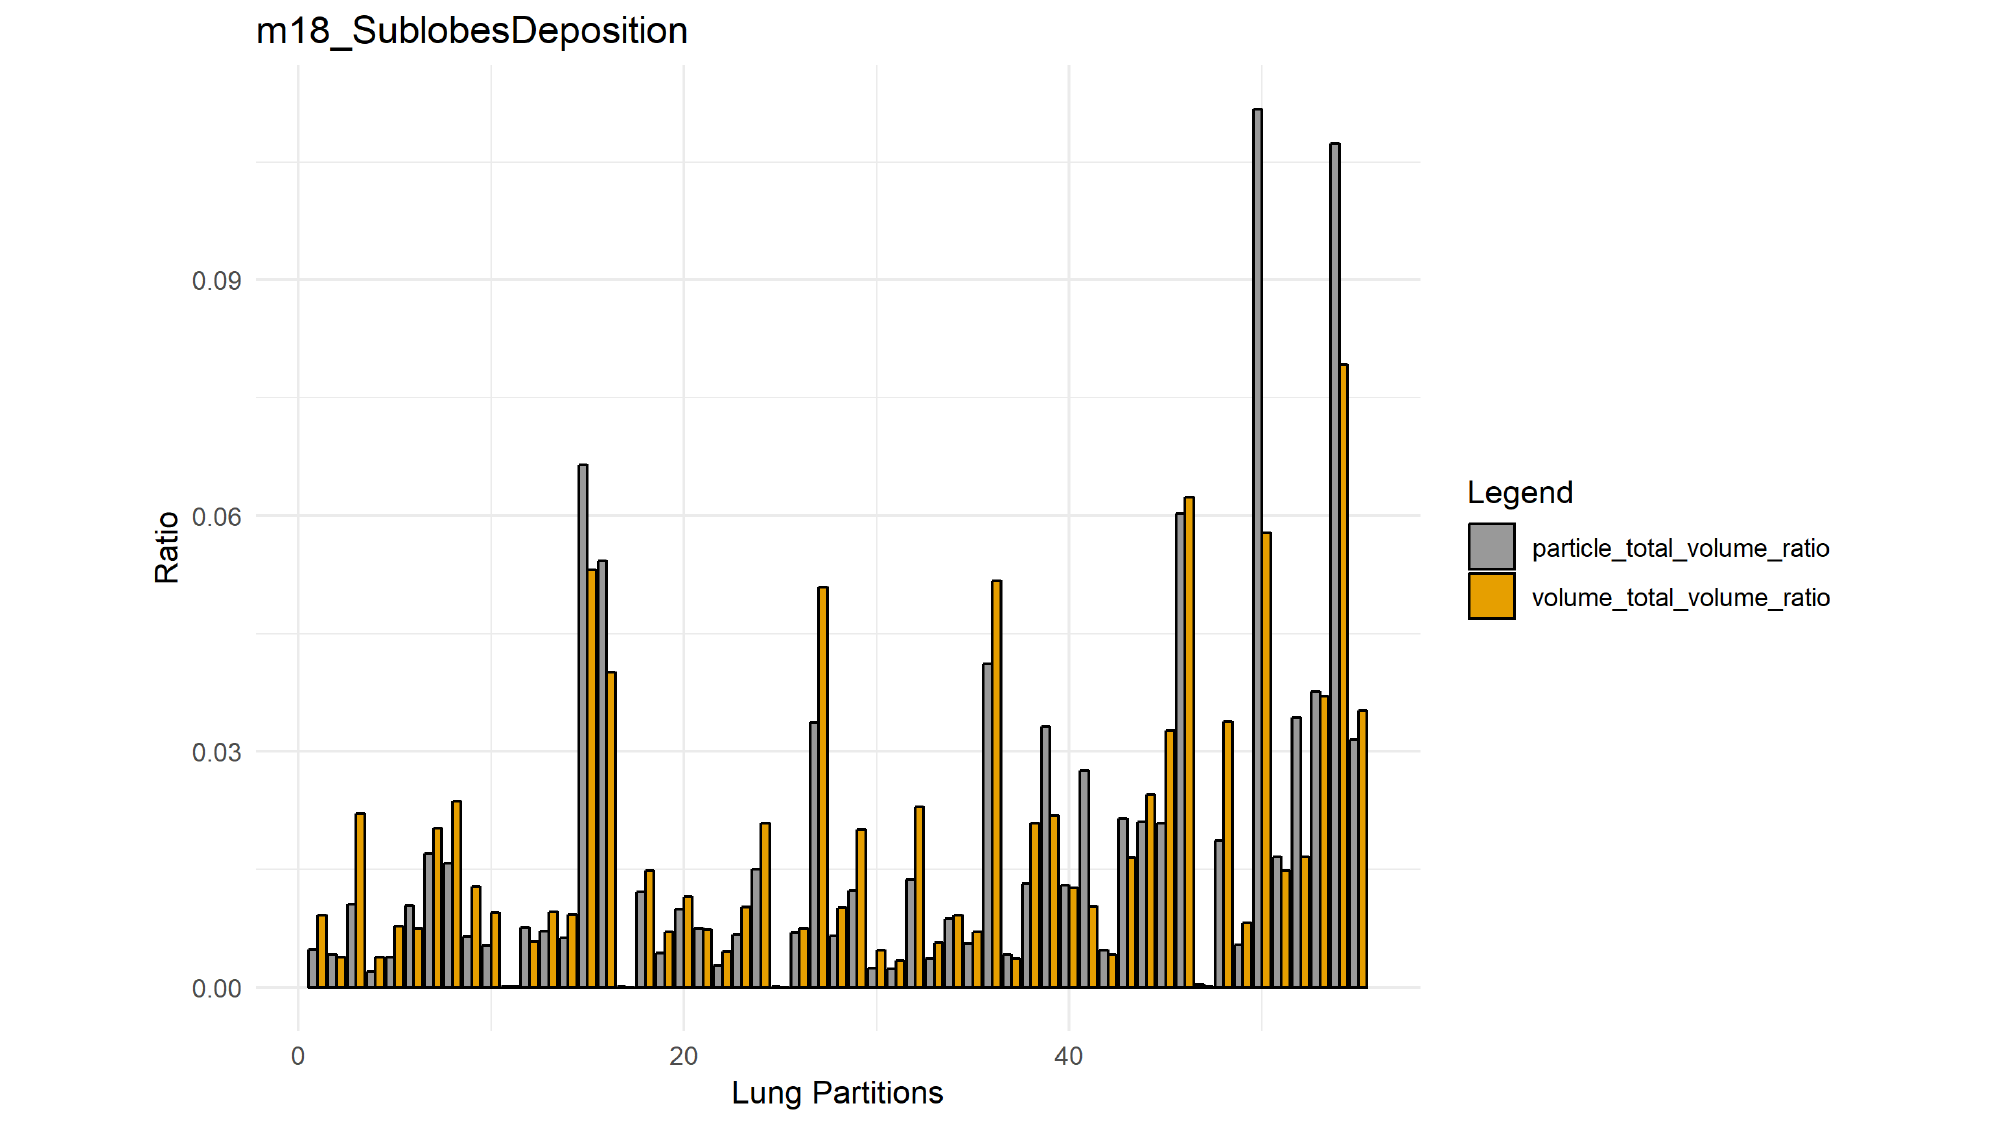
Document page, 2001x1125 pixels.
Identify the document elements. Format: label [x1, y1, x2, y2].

picture [138, 0, 1862, 1125]
